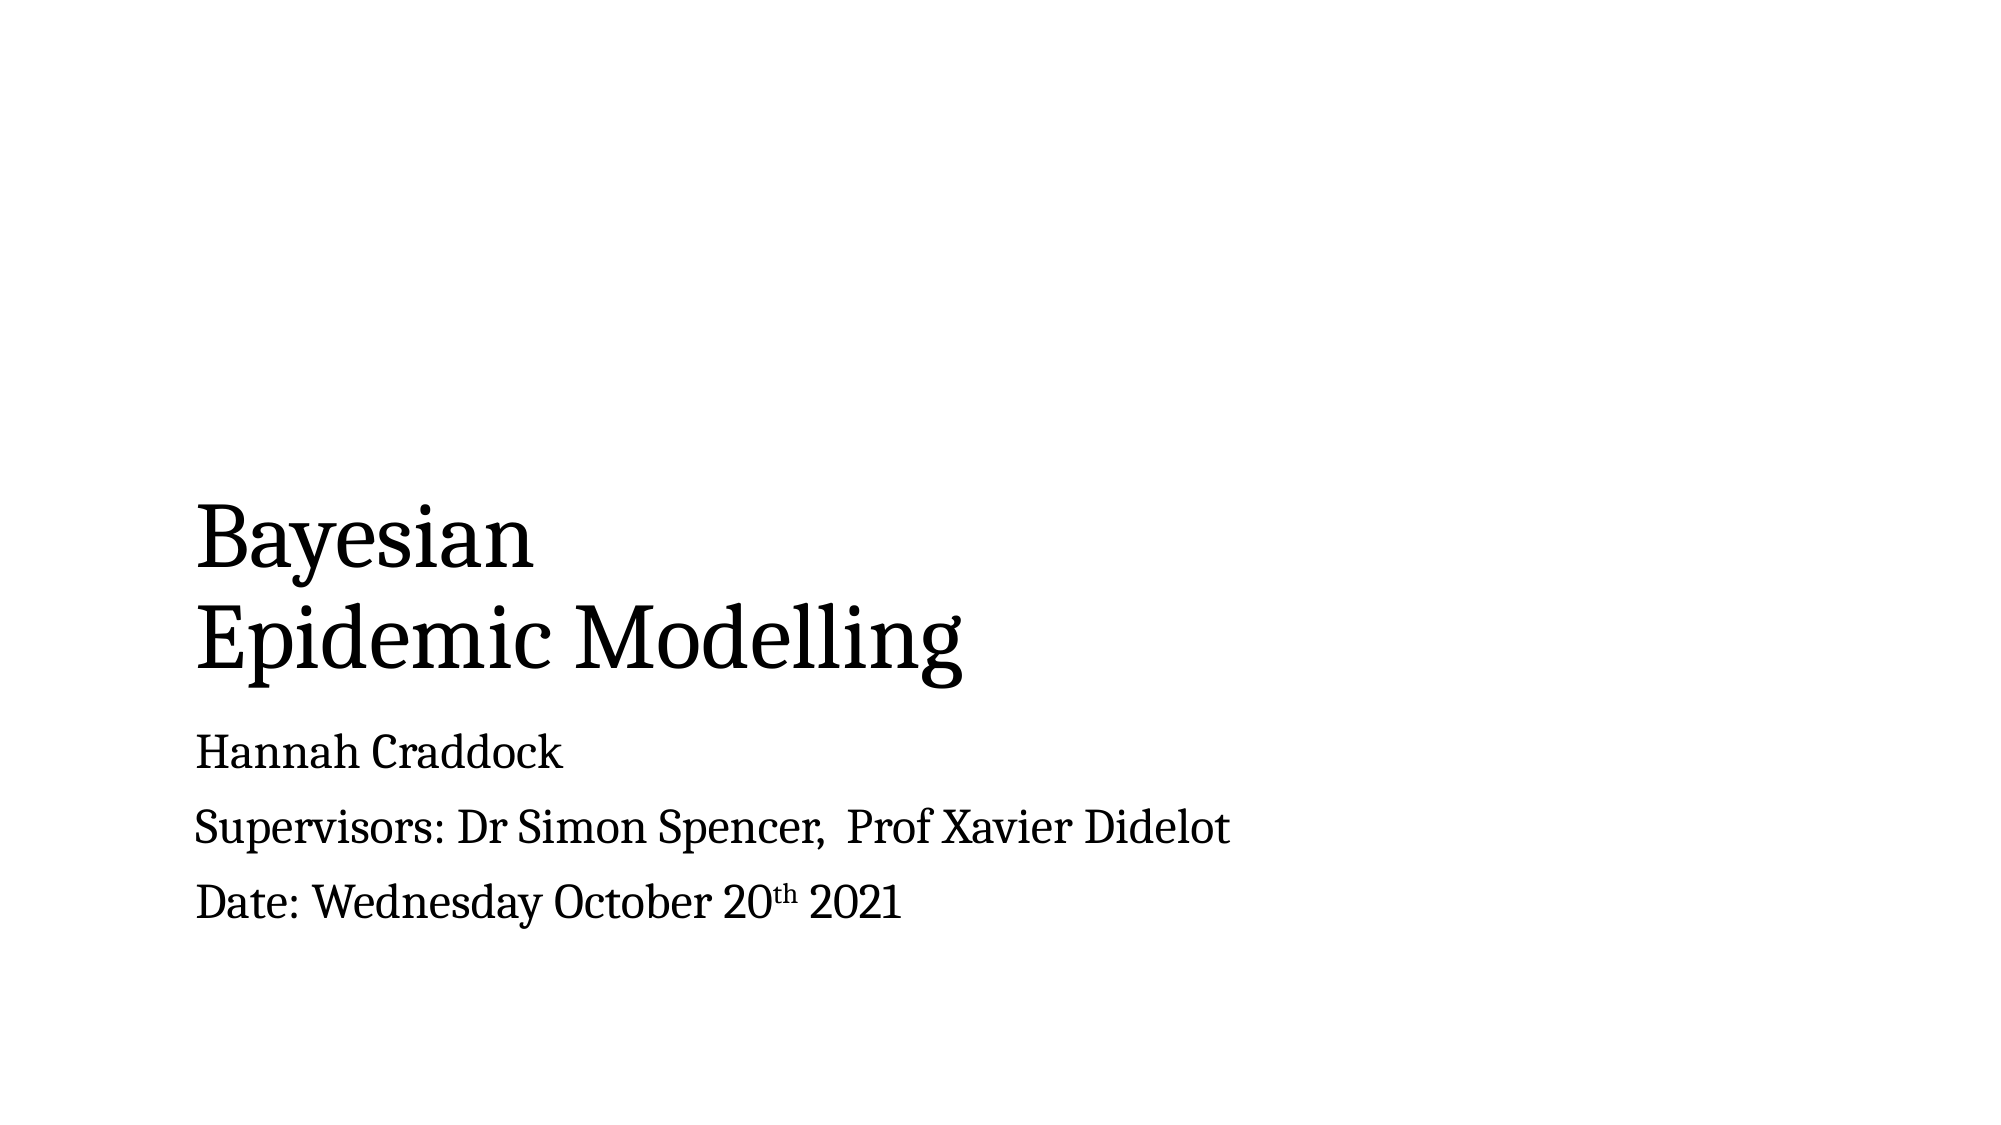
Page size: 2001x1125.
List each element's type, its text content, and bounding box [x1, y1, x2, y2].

subtitle Hannah Craddock Supervisors: Dr Simon Spencer, Prof Xavier Didelot Date: Wednesday October 20th 2021 [180, 718, 1681, 990]
title Bayesian Epidemic Modelling [180, 111, 1831, 697]
